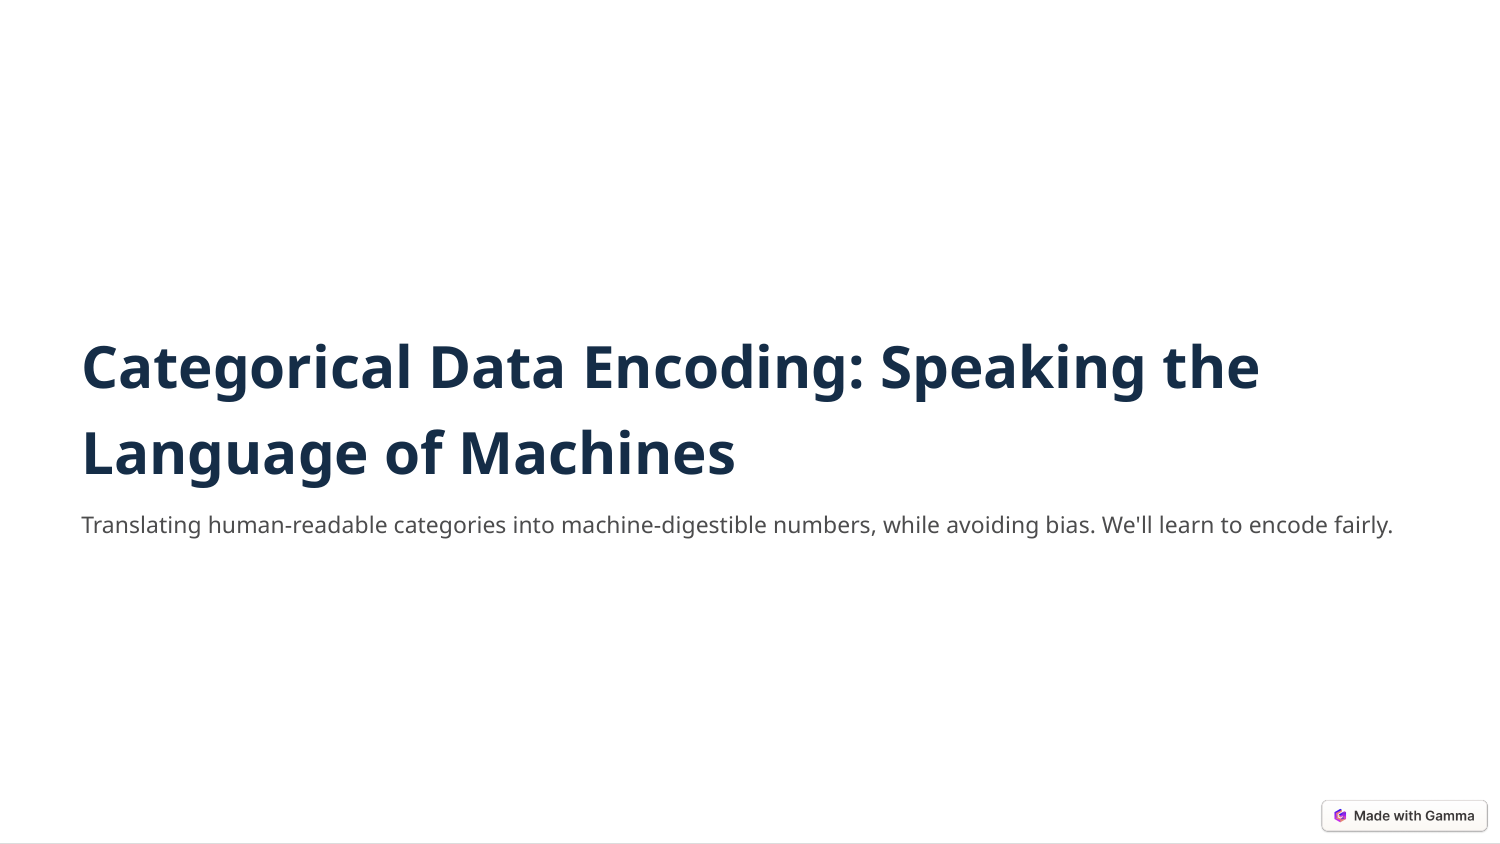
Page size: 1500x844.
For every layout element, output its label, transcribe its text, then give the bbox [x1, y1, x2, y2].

picture [1316, 794, 1493, 837]
text_box Categorical Data Encoding: Speaking the Language of Machines [81, 313, 1419, 459]
text_box Translating human-readable categories into machine-digestible numbers, while avoiding bias. We'll learn to encode fairly. [81, 493, 1419, 531]
